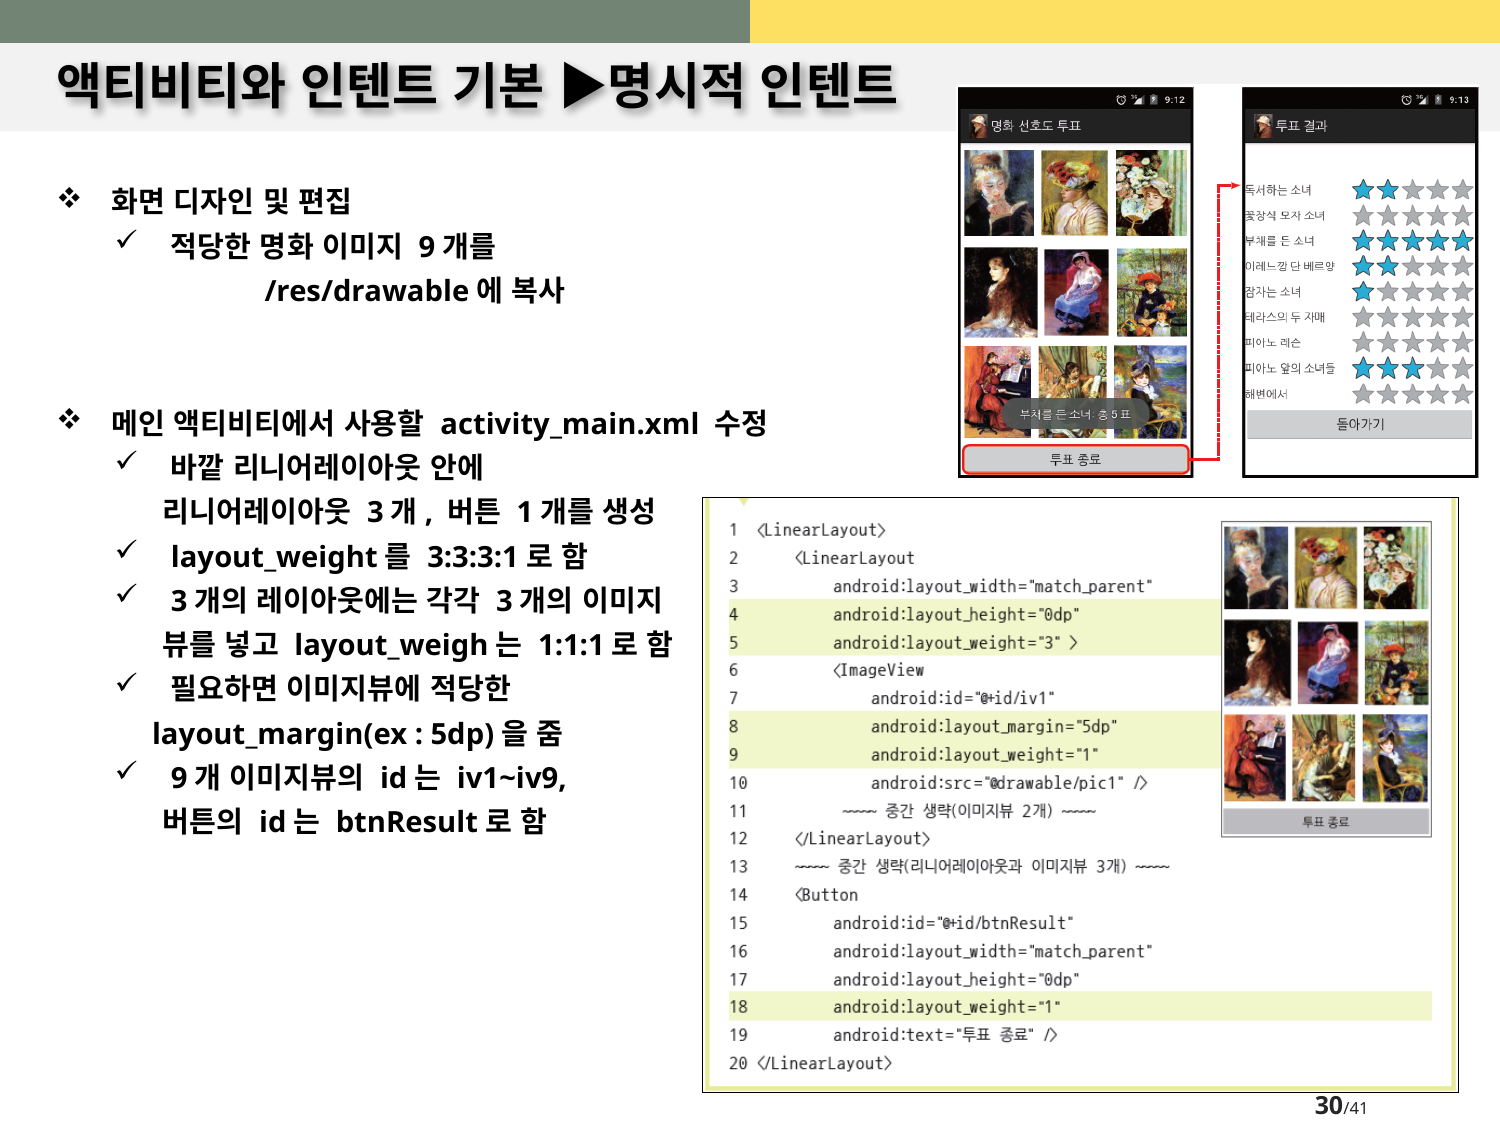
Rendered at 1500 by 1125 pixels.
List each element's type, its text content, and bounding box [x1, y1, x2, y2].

picture [702, 497, 1459, 1093]
title 액티비티와 인텐트 기본 ▶명시적 인텐트 [41, 42, 1459, 128]
list 화면 디자인 및 편집 적당한 명화 이미지 9개를 /res/drawable에 복사 메인 액티비티에서 사용할 activity_main.xml 수정 바깥 리니어레이아웃 안에 리니어레이아웃 3개, 버튼 1개를 생성 layout_weight를 3:3:3:1로 함 3개의 레이아웃에는 각각 3개의 이미지 뷰를 넣고 layout_weigh는 1:1:1로 함 필요하면 이미지뷰에 적당한 layout_margin(ex : 5dp)을 줌 9개 이미지뷰의 id는 iv1~iv9, 버튼의 id는 btnResult로 함 [41, 172, 1459, 1048]
picture [955, 84, 1480, 483]
